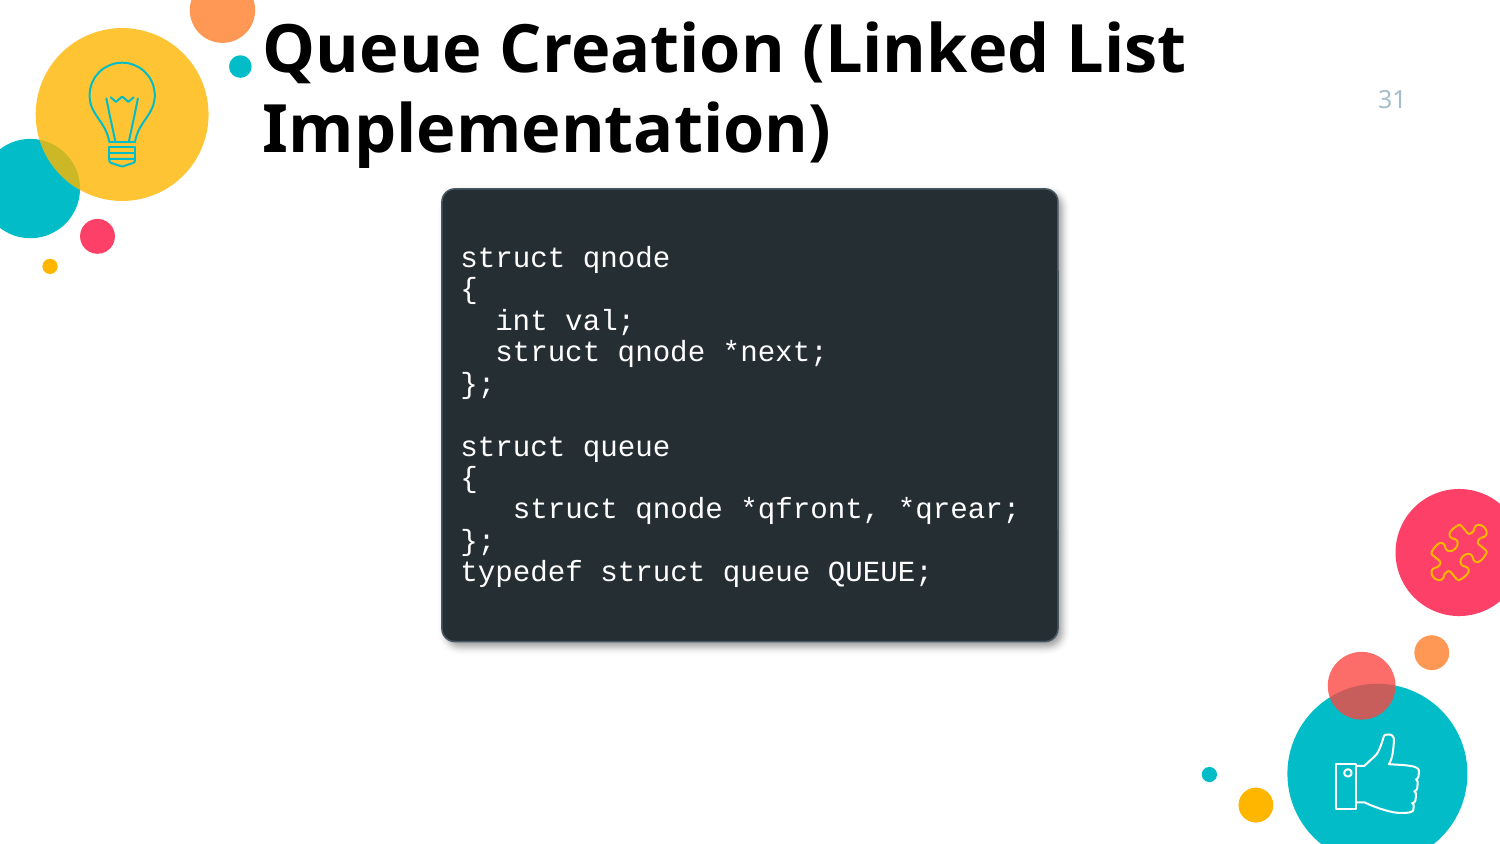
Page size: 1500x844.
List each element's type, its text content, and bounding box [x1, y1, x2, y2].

text_box struct qnode { int val; struct qnode *next; }; struct queue { struct qnode *qfront, *qrear; }; typedef struct queue QUEUE; [441, 188, 1059, 643]
slide_number 31 [1331, 68, 1422, 134]
text_box Queue Creation (Linked List Implementation) [247, 28, 1253, 143]
